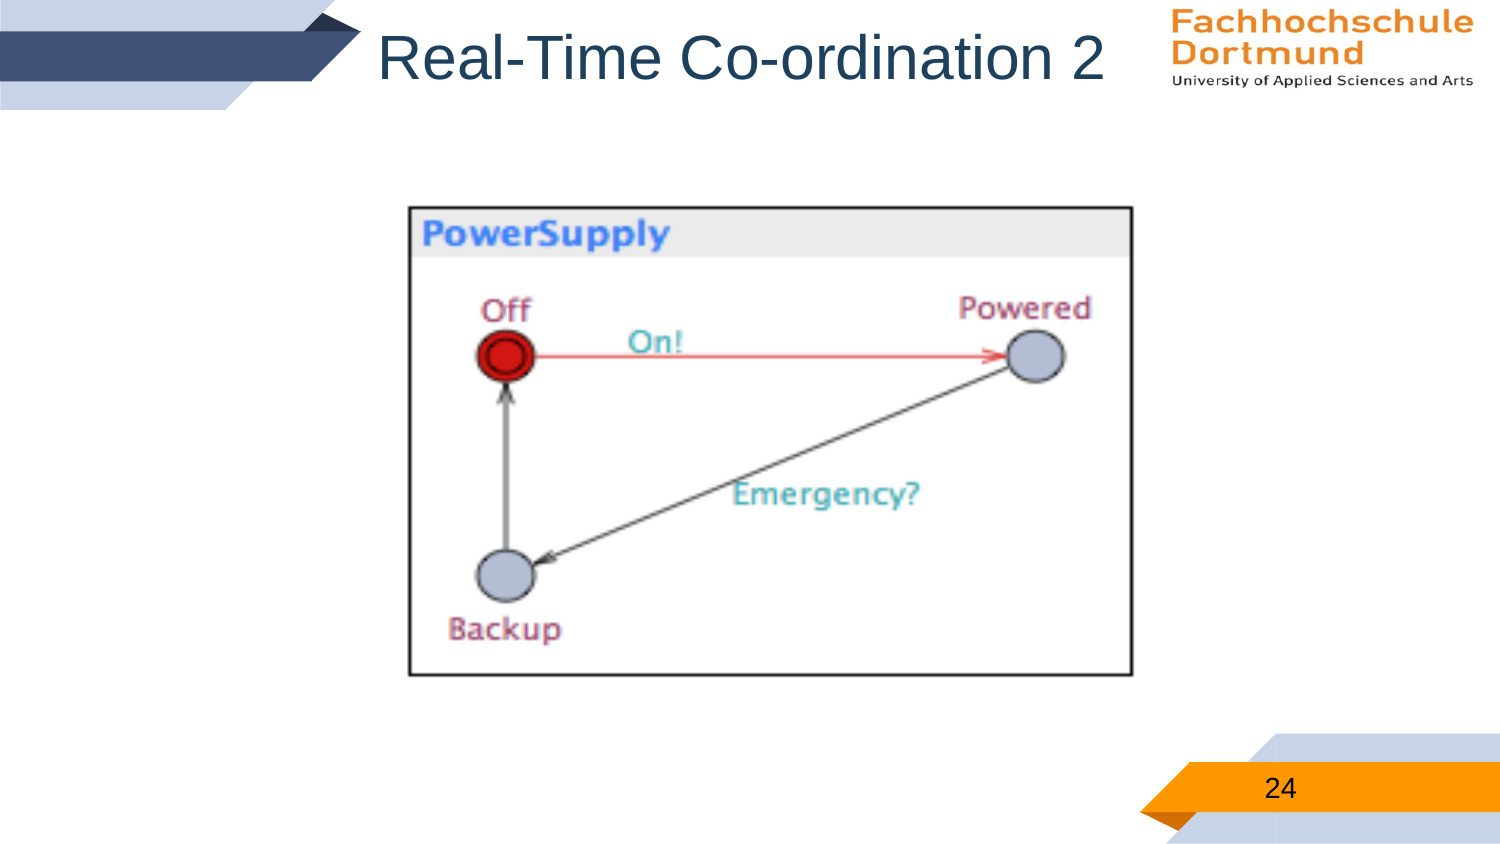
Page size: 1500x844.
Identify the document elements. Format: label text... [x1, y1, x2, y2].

text_box Real-Time Co-ordination 2 [362, 9, 1163, 174]
picture [402, 196, 1151, 698]
slide_number 24 [1249, 760, 1494, 813]
picture [1162, 0, 1488, 101]
